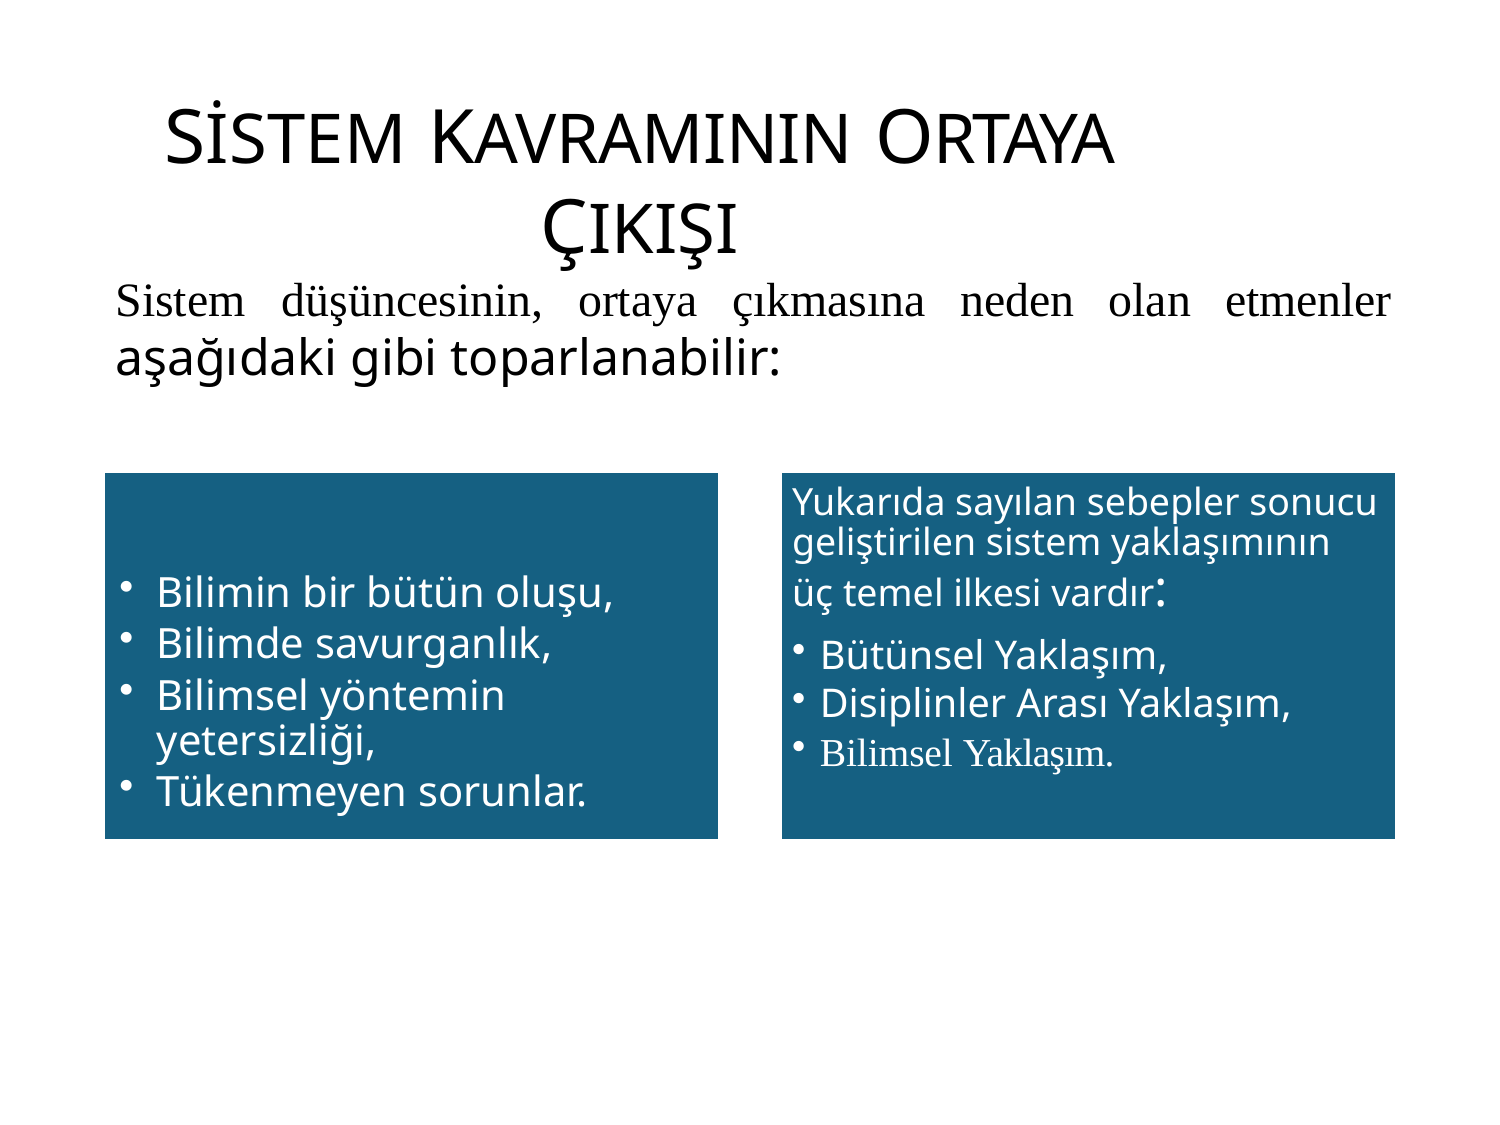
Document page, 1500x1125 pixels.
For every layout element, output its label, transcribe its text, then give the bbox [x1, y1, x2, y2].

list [102, 298, 1398, 1014]
text_box Sistem düşüncesinin, ortaya çıkmasına neden olan etmenler aşağıdaki gibi toparlanabilir: [113, 266, 1394, 298]
title SİSTEM KAVRAMININ ORTAYA ÇIKIŞI [87, 82, 1190, 273]
